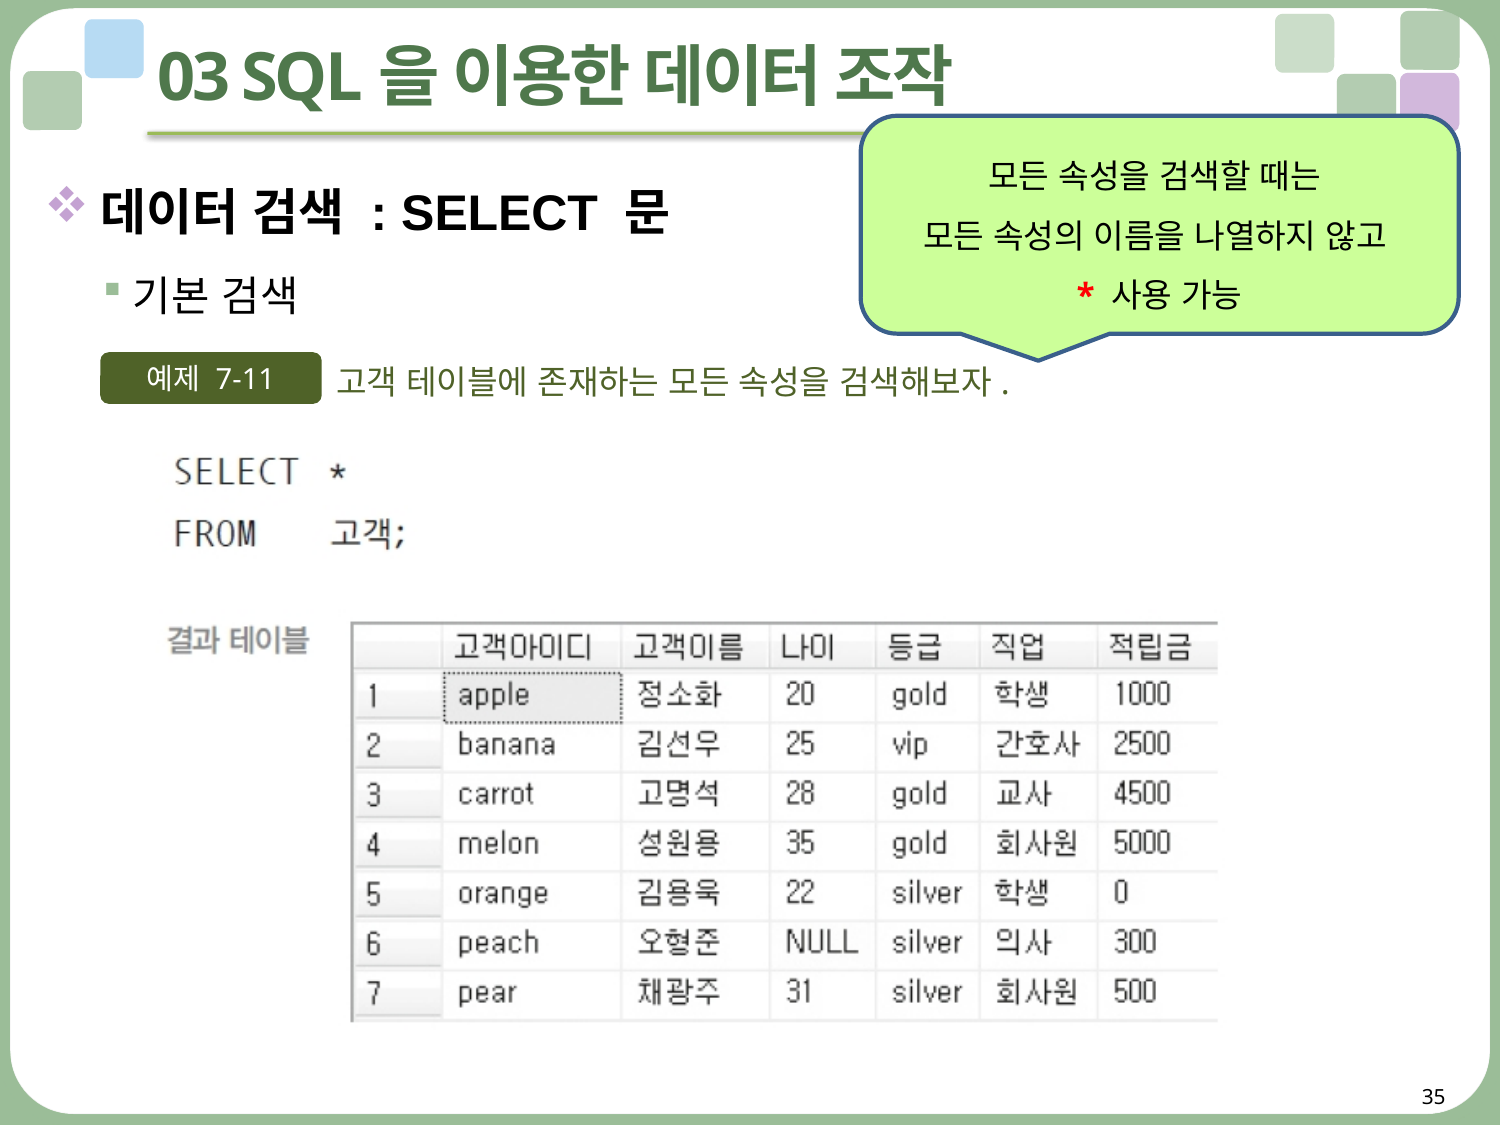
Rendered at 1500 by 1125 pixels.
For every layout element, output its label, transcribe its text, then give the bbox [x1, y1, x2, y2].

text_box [100, 351, 1275, 410]
list 데이터 검색 : SELECT 문 기본 검색 [29, 172, 1459, 1083]
picture [0, 0, 1500, 1125]
text_box 모든 속성을 검색할 때는 모든 속성의 이름을 나열하지 않고 * 사용 가능 [858, 113, 1461, 350]
title 03 SQL을 이용한 데이터 조작 [142, 25, 1459, 123]
